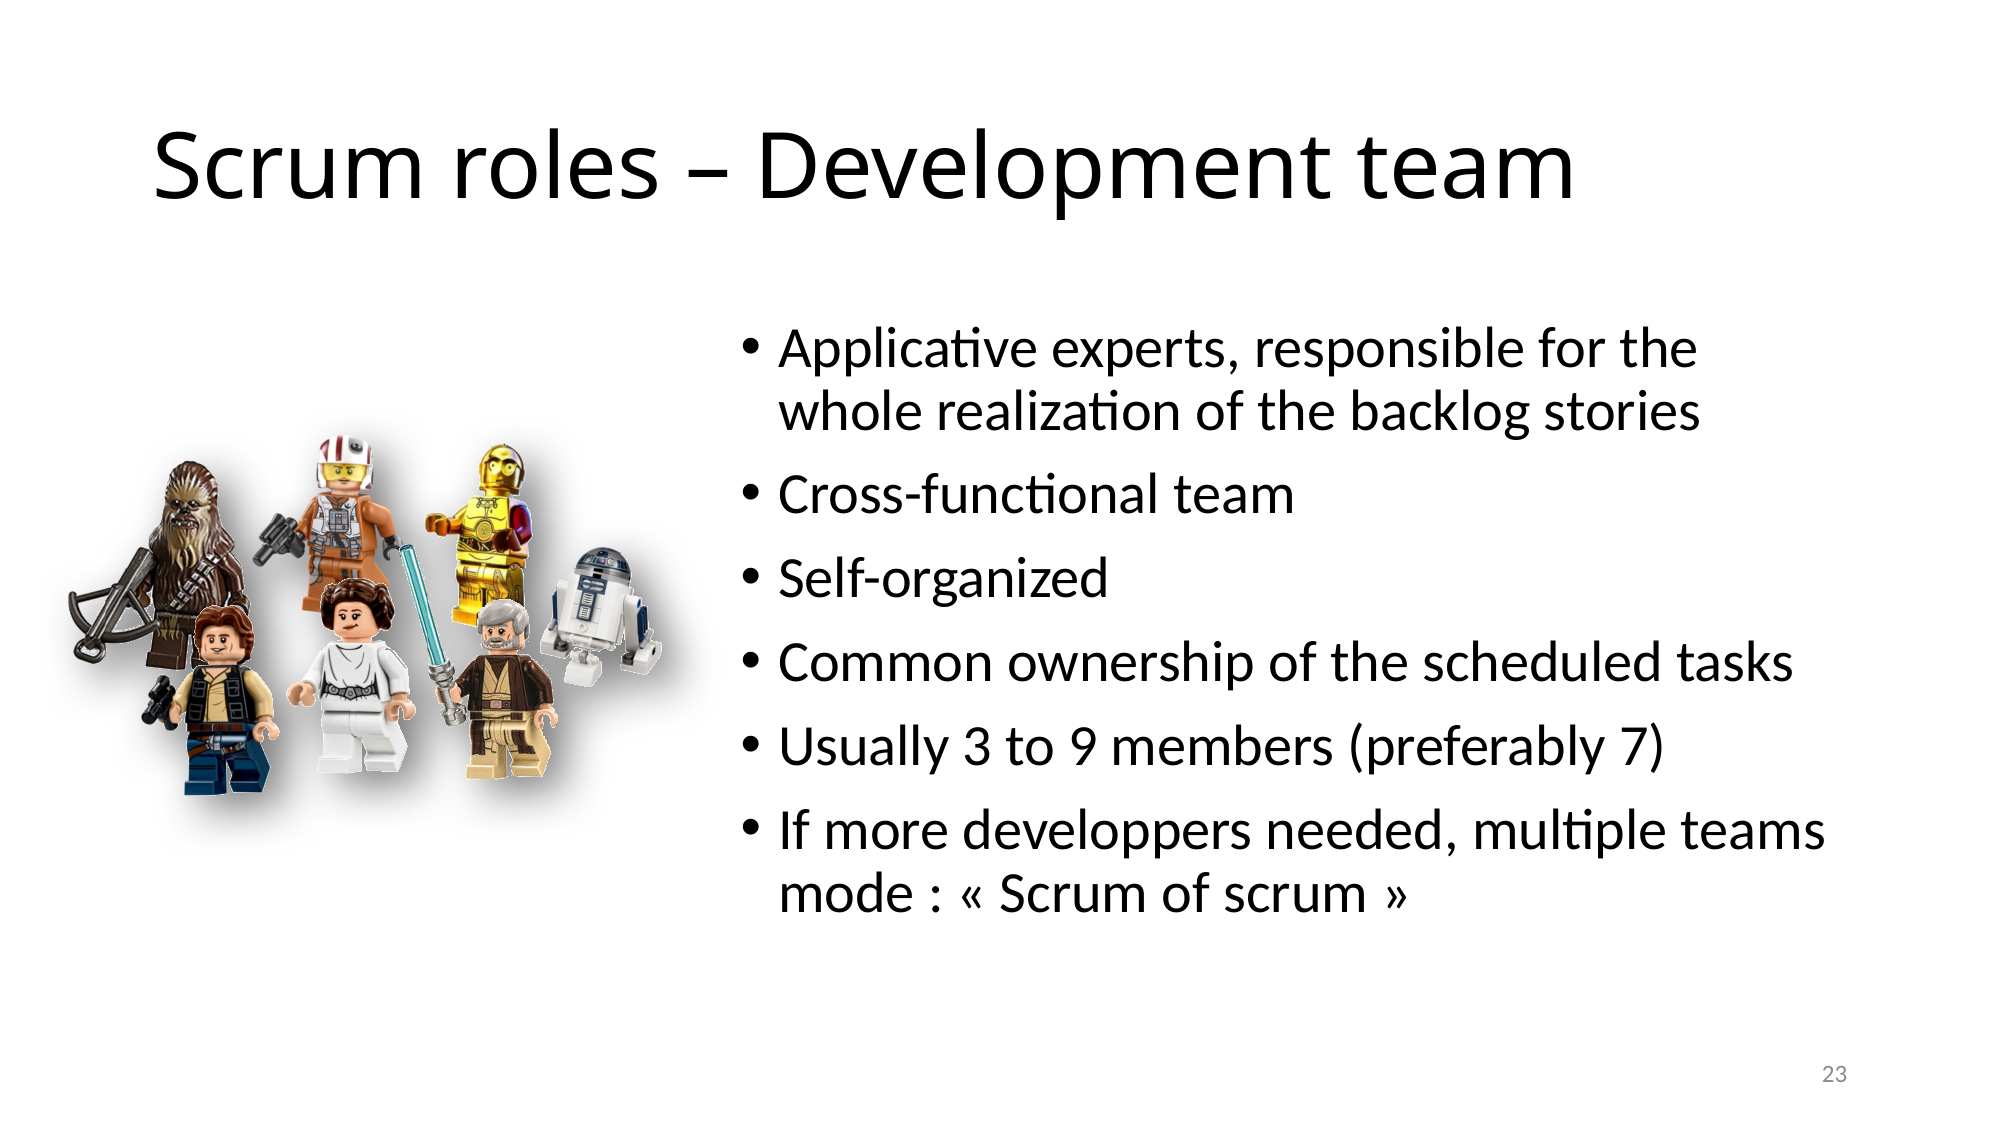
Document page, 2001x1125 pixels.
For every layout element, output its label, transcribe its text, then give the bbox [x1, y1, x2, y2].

picture [41, 406, 685, 812]
title Scrum roles – Development team [137, 59, 1863, 278]
slide_number 23 [1412, 1042, 1863, 1103]
list Applicative experts, responsible for the whole realization of the backlog stories Cross-functional team Self-organized Common ownership of the scheduled tasks Usually 3 to 9 members (preferably 7) If more developpers needed, multiple teams mode : « Scrum of scrum » [725, 309, 1863, 1024]
